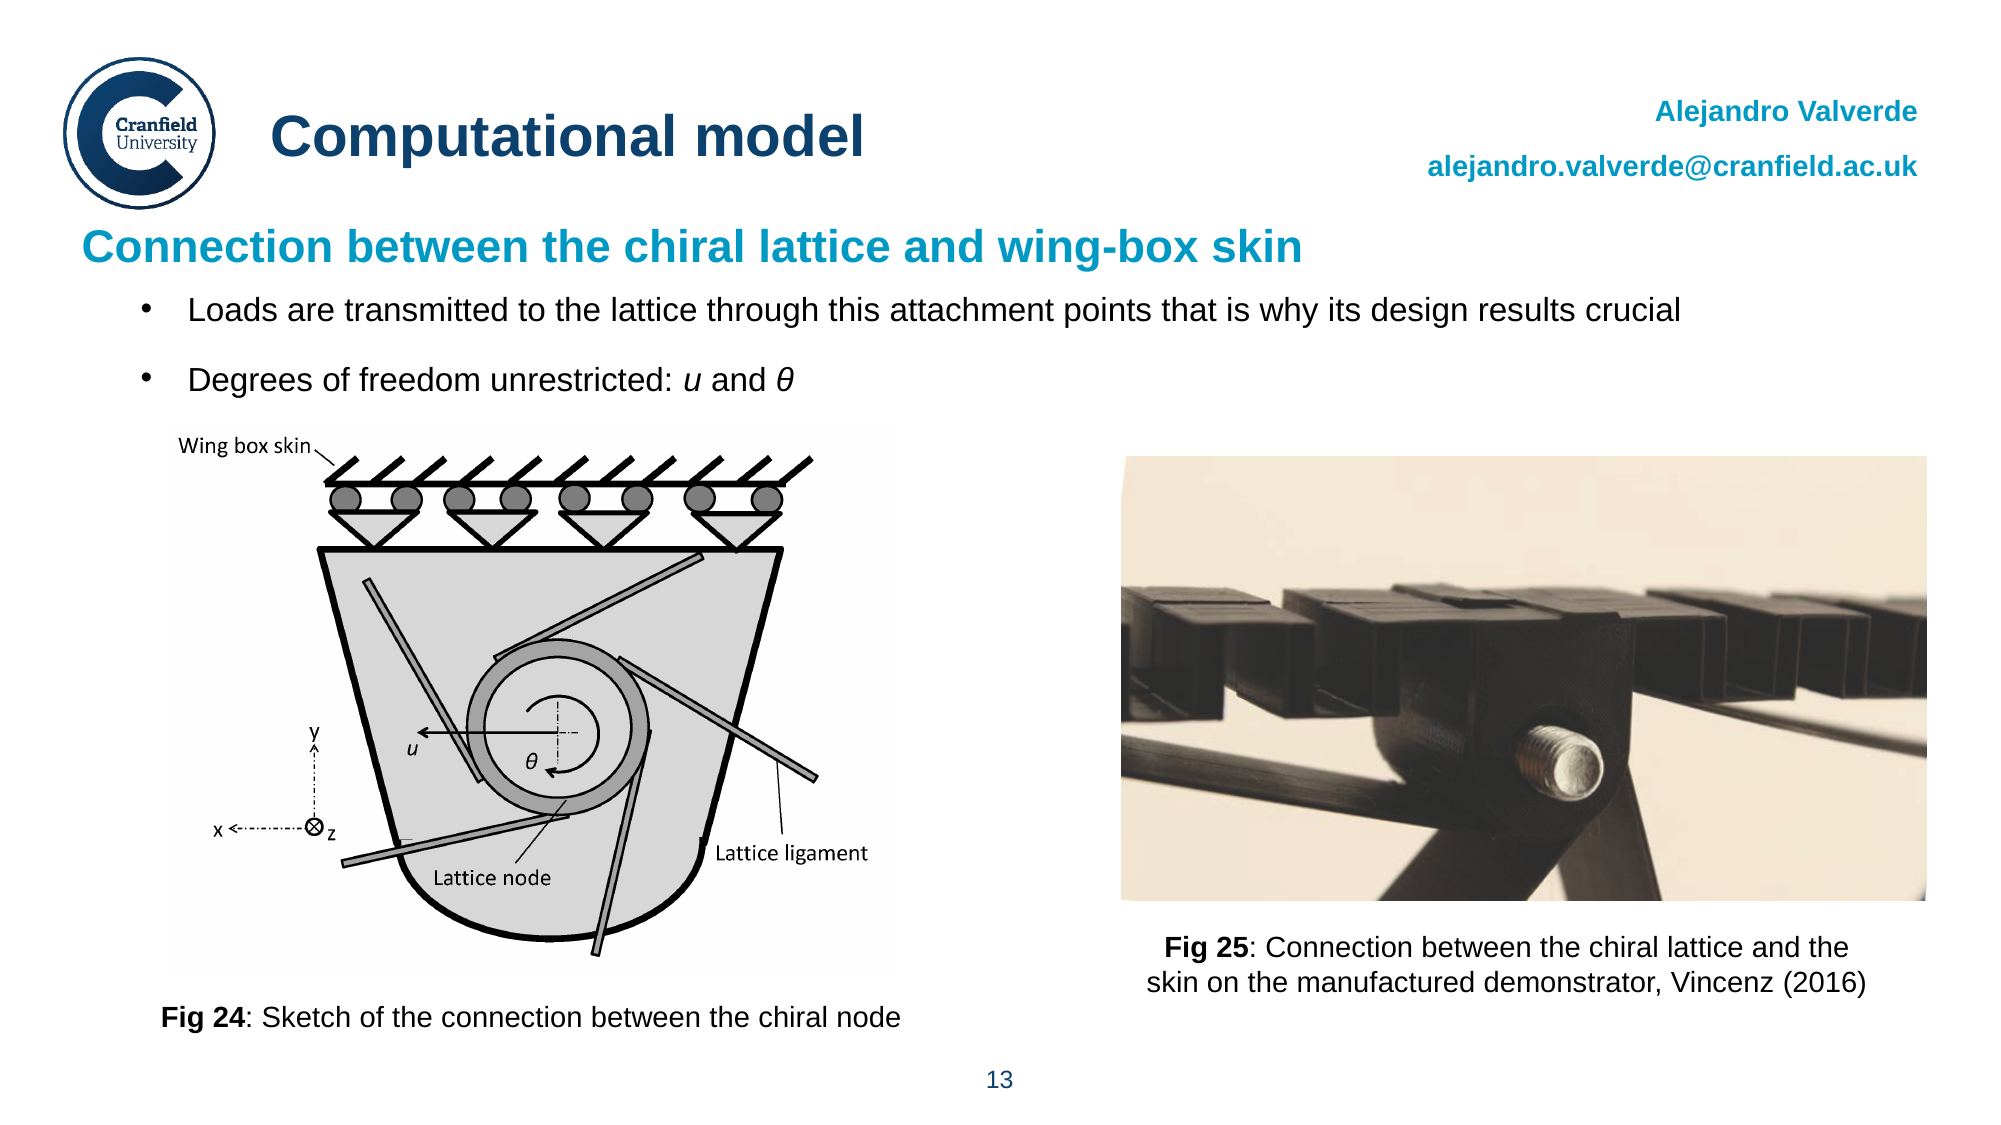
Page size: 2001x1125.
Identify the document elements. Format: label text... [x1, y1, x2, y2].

text_box Degrees of freedom unrestricted: u and θ [125, 350, 1874, 405]
list Connection between the chiral lattice and wing-box skin [66, 208, 1934, 281]
text_box Loads are transmitted to the lattice through this attachment points that is why its design results crucial [125, 280, 1874, 336]
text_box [1121, 456, 1927, 1008]
picture [59, 53, 219, 213]
list Alejandro Valverde alejandro.valverde@cranfield.ac.uk [1346, 66, 1933, 208]
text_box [136, 422, 927, 1042]
list Computational model [255, 66, 1346, 208]
